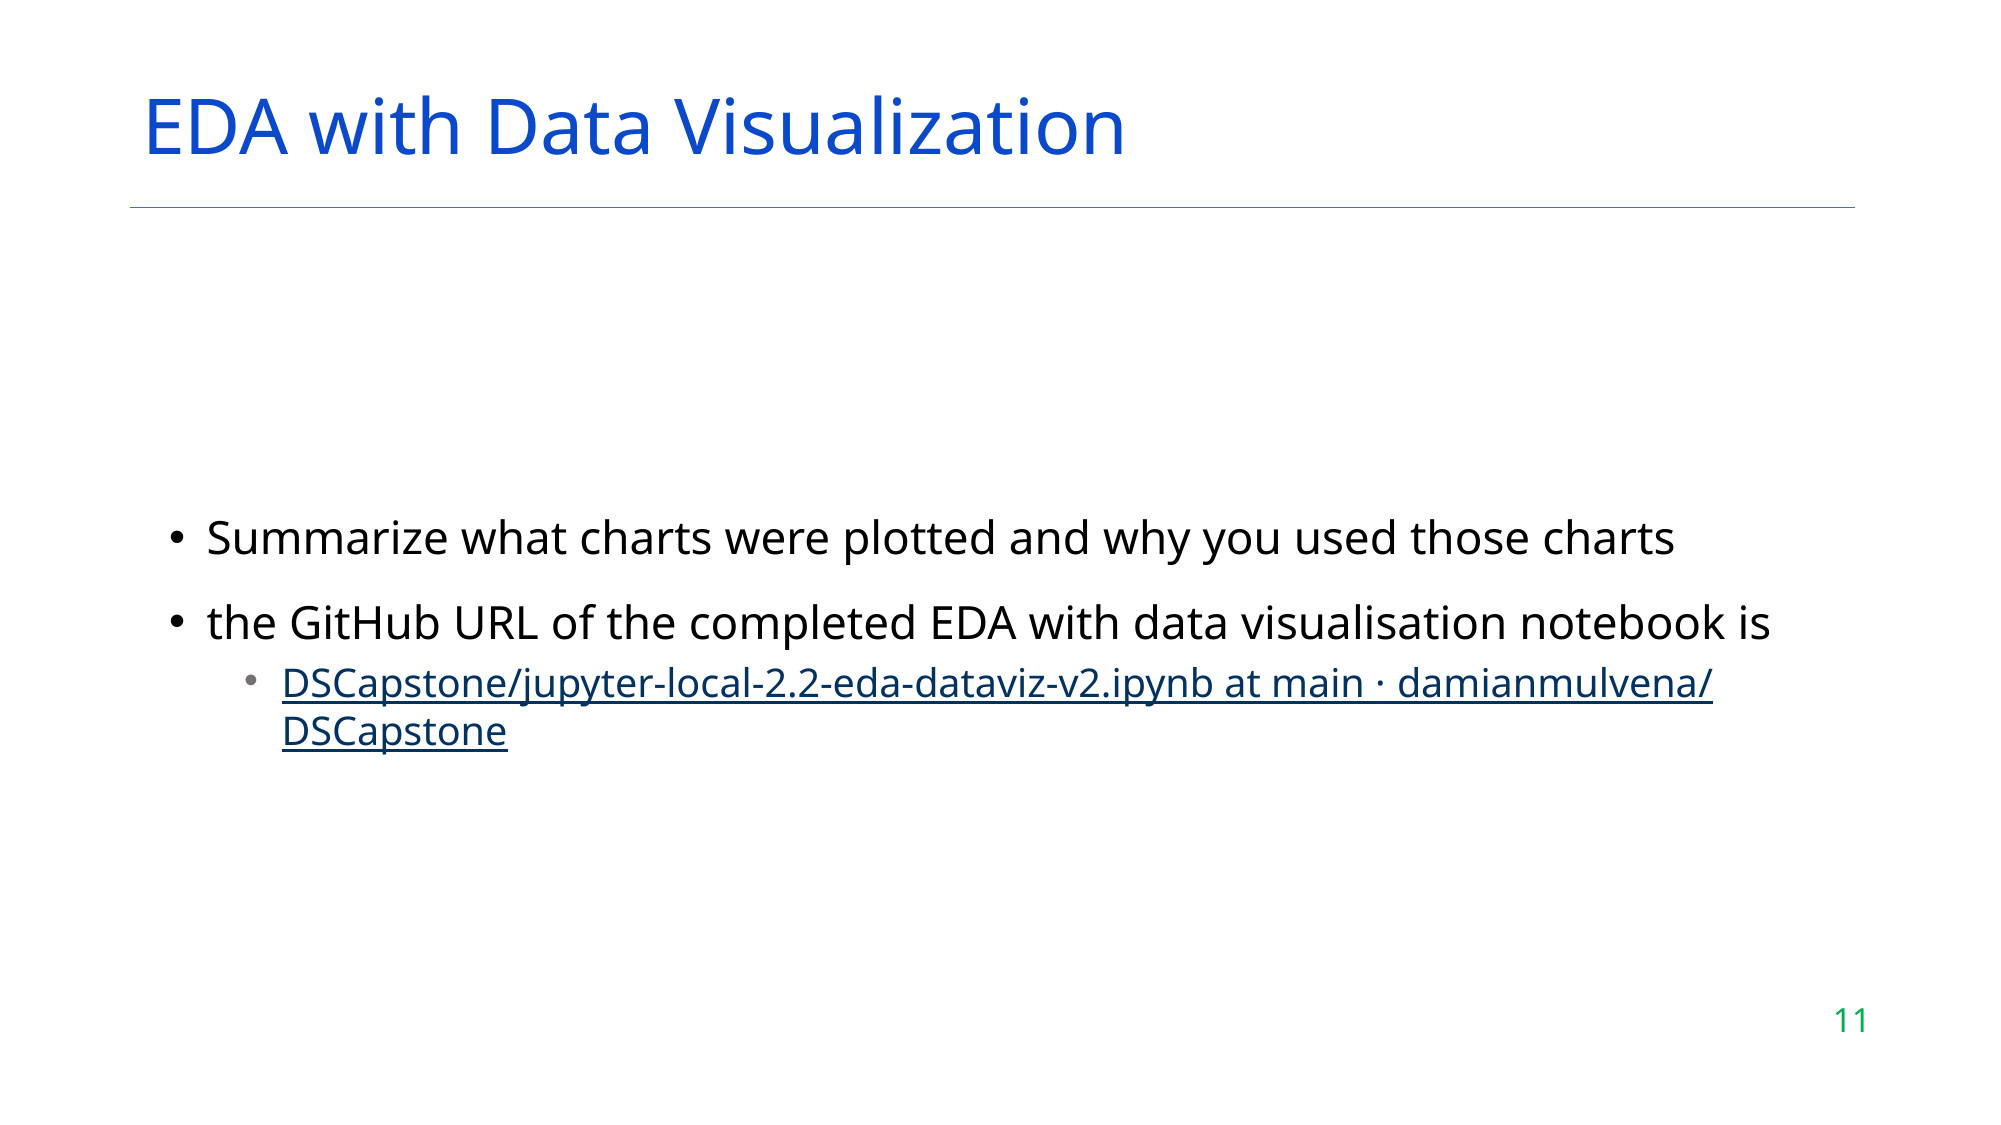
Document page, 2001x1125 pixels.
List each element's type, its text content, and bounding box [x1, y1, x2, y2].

list Summarize what charts were plotted and why you used those charts the GitHub URL of the completed EDA with data visualisation notebook is DSCapstone/jupyter-local-2.2-eda-dataviz-v2.ipynb at main · damianmulvena/DSCapstone [154, 275, 1843, 990]
title EDA with Data Visualization [127, 84, 1853, 175]
